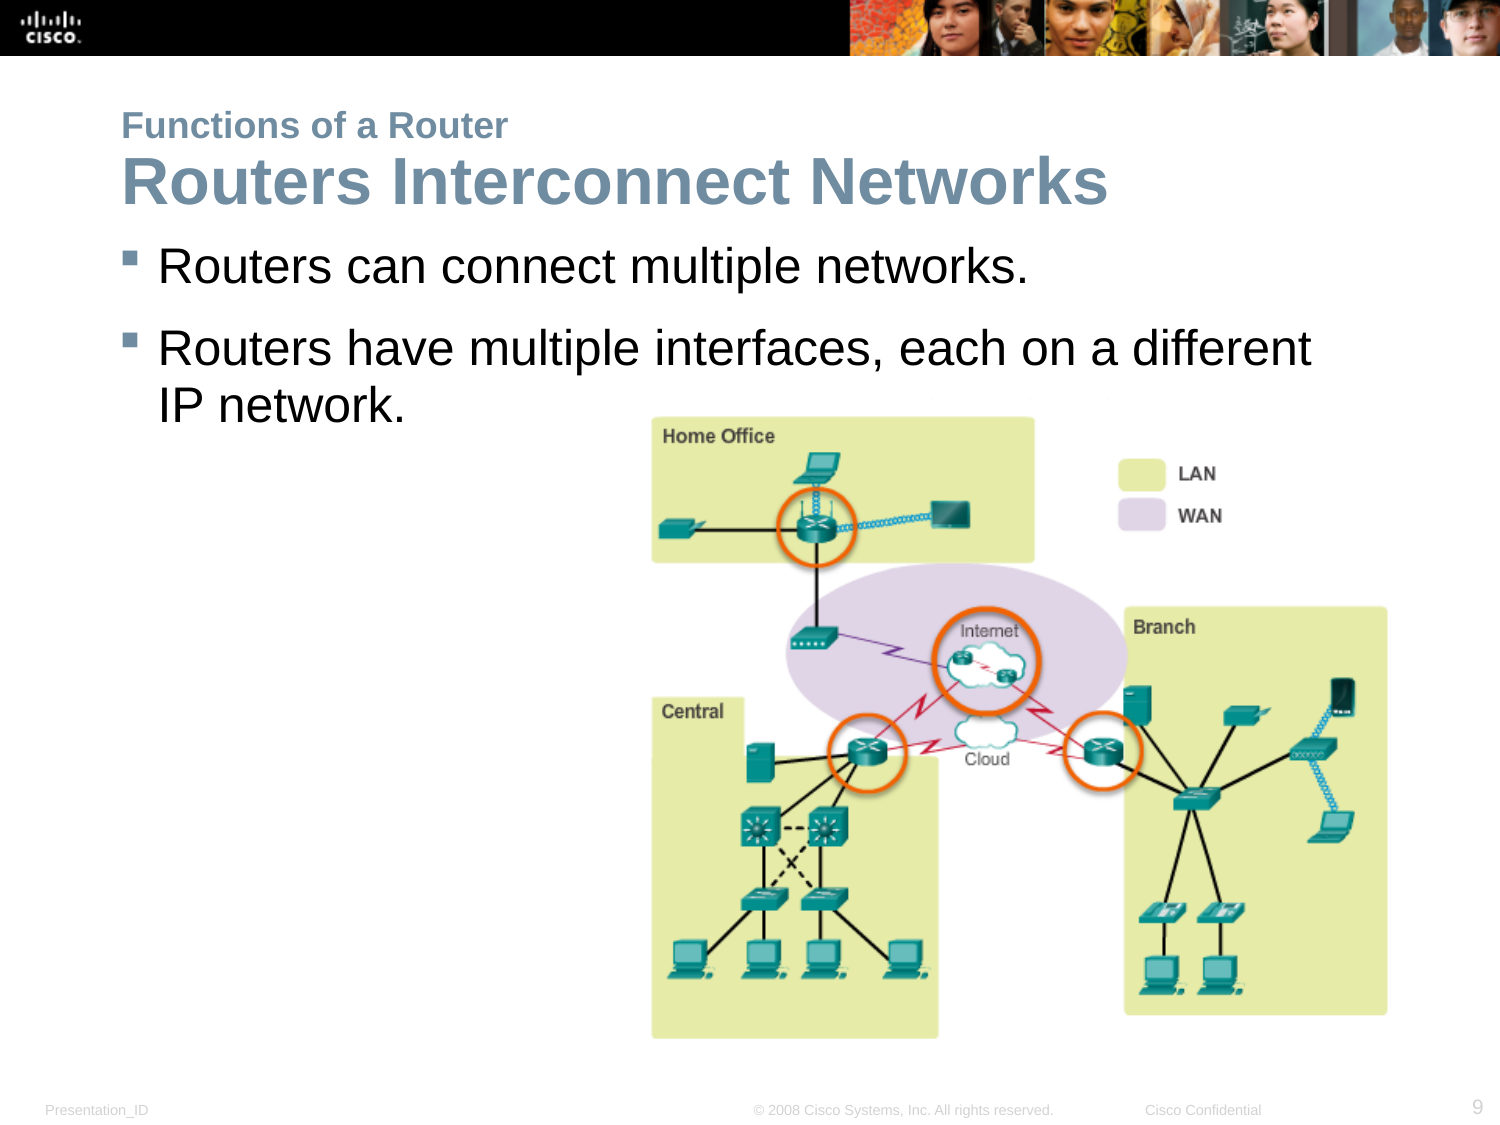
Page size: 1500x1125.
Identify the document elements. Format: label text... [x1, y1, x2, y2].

title Functions of a Router Routers Interconnect Networks [107, 87, 1444, 226]
list Routers can connect multiple networks. Routers have multiple interfaces, each on a different IP network. [104, 230, 1353, 375]
picture [635, 399, 1391, 1048]
picture [0, 0, 1500, 56]
